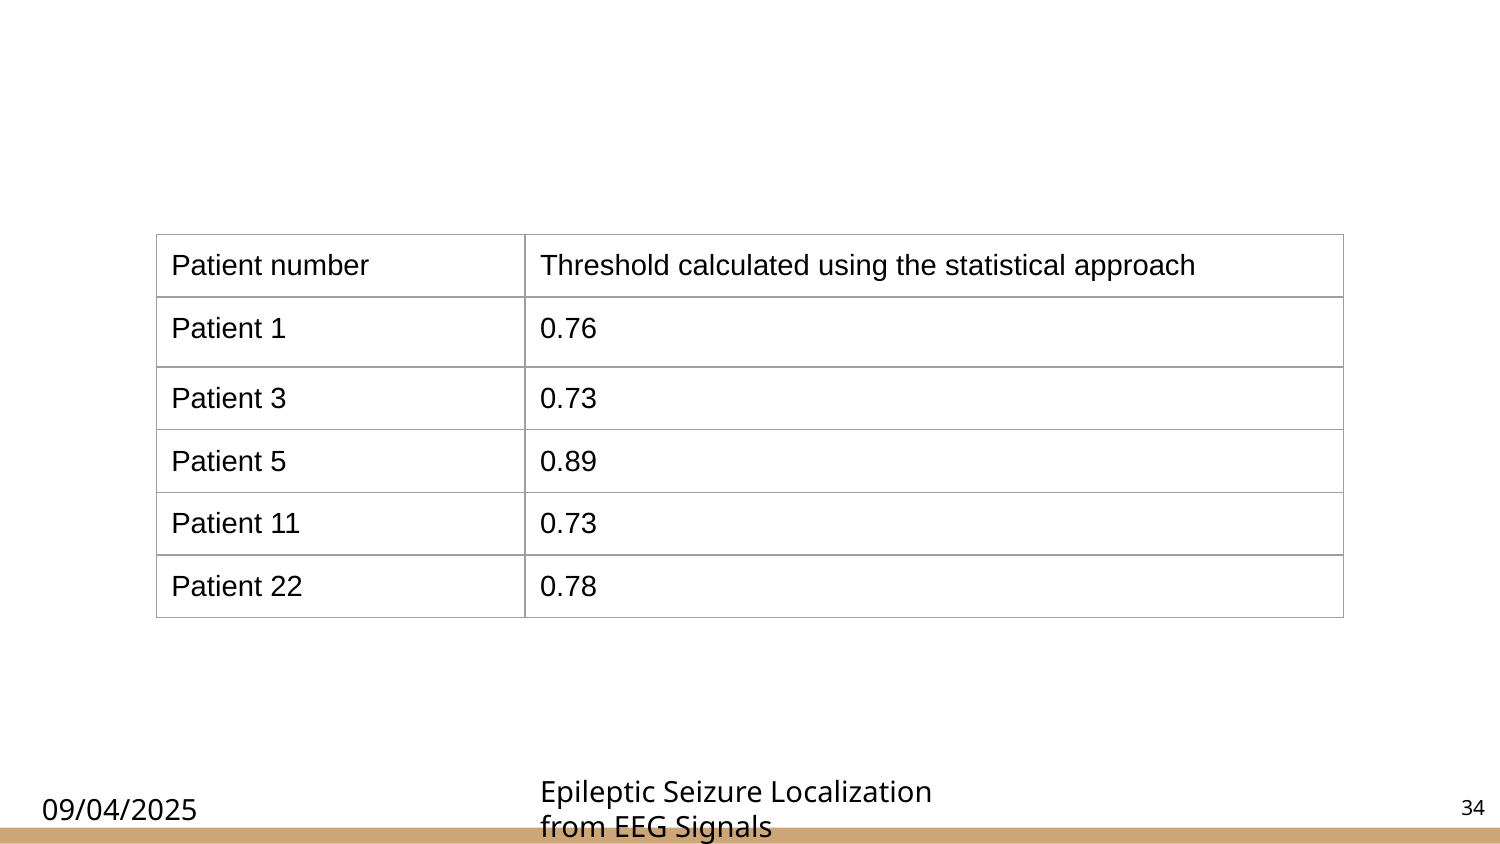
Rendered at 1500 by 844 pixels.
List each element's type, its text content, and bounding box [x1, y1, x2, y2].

table_cell 0.89 [526, 430, 1343, 492]
table_cell Patient 11 [157, 493, 524, 554]
table_cell Patient 3 [157, 368, 524, 429]
table_cell 0.78 [526, 556, 1343, 617]
table_cell 0.73 [526, 368, 1343, 429]
table_header Threshold calculated using the statistical approach [526, 235, 1343, 296]
table_cell Patient 5 [157, 430, 524, 492]
table_cell 0.76 [526, 298, 1343, 366]
table_cell Patient 22 [157, 556, 524, 617]
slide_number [26, 786, 377, 832]
table_header Patient number [157, 235, 524, 296]
table_cell 0.73 [526, 493, 1343, 554]
footer Epileptic Seizure Localization from EEG Signals [525, 786, 990, 832]
slide_number ‹#› [1410, 776, 1500, 842]
table_cell Patient 1 [157, 298, 524, 366]
